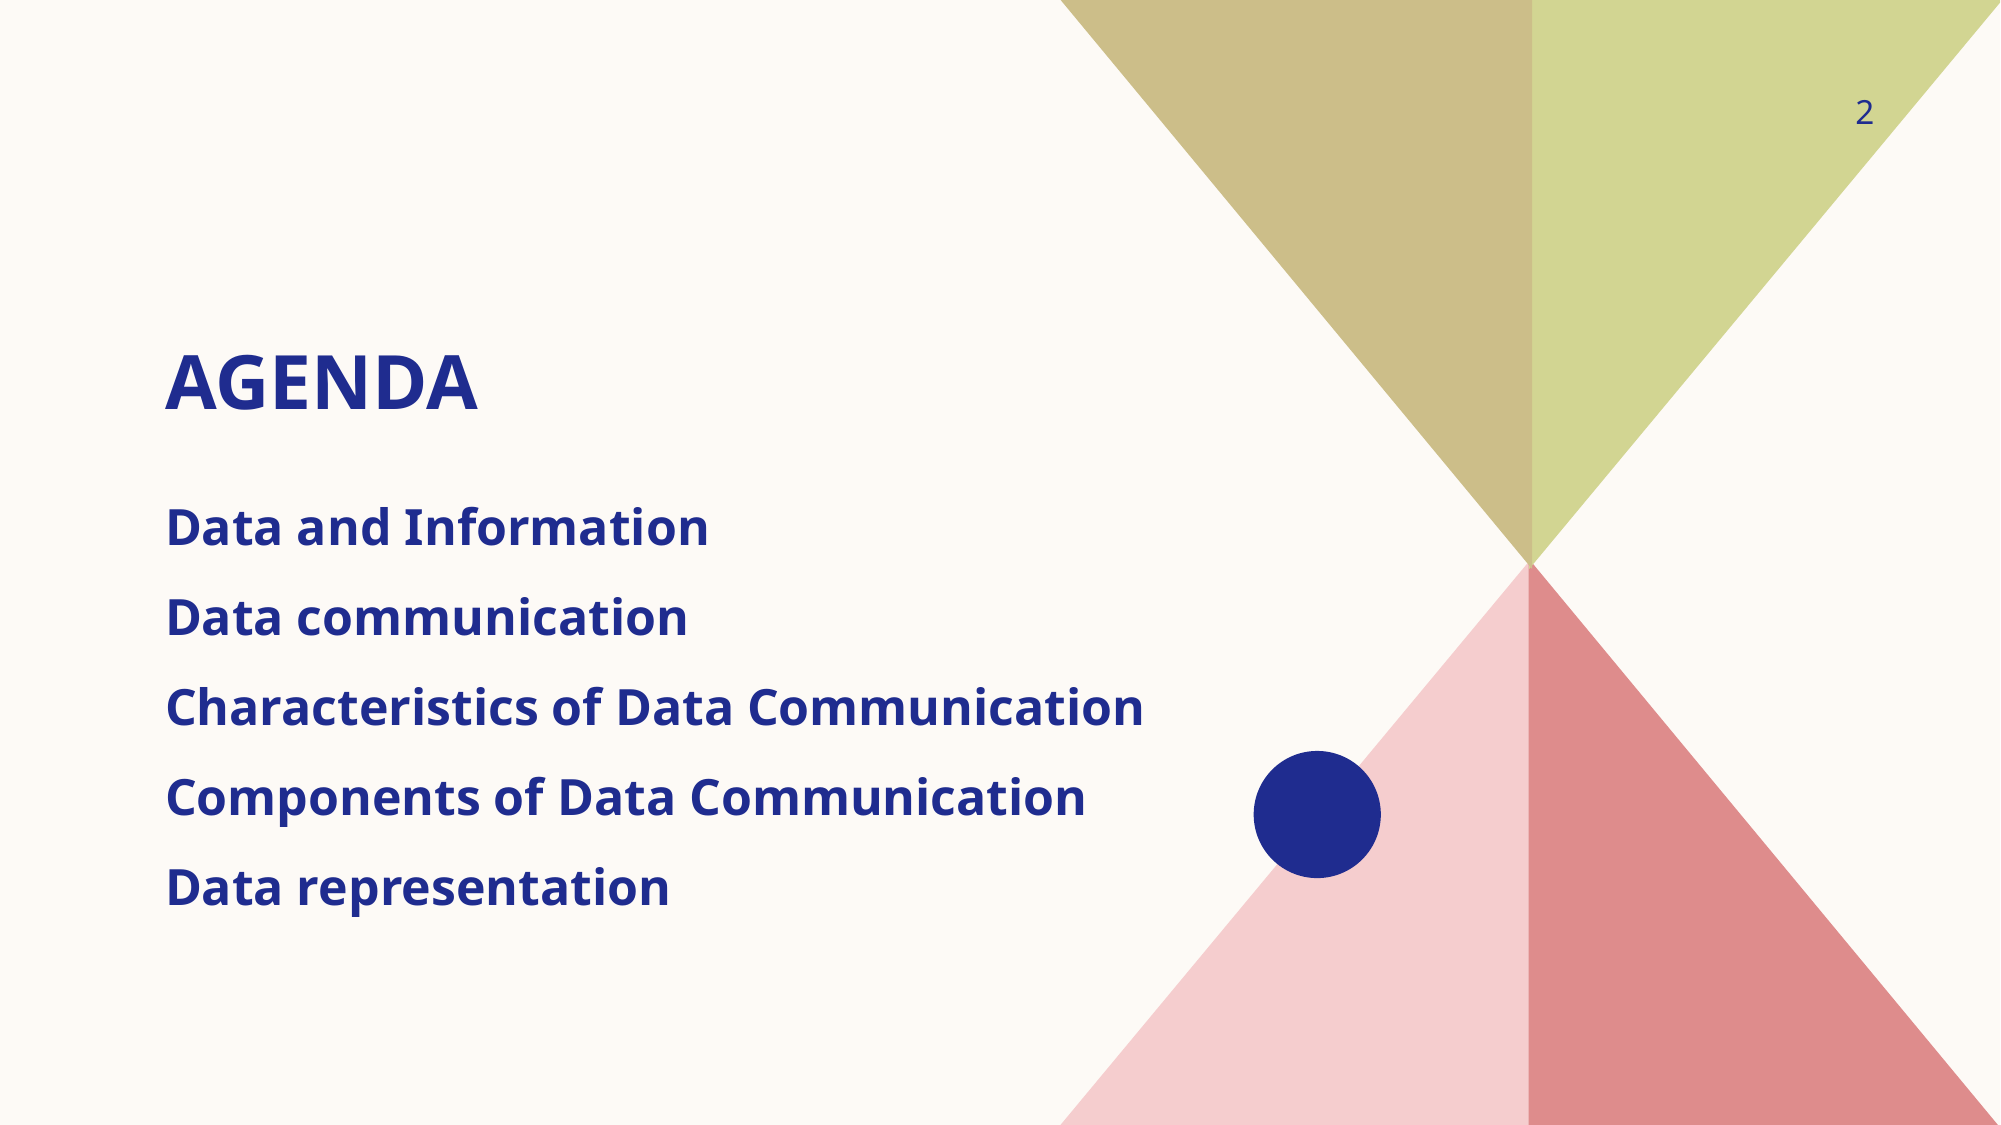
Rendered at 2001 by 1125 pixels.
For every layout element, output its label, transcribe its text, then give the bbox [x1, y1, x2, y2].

list Data and Information Data communication Characteristics of Data Communication Components of Data Communication Data representation [150, 464, 1230, 992]
title agenda [150, 173, 1230, 425]
slide_number 2 [1699, 75, 1875, 153]
